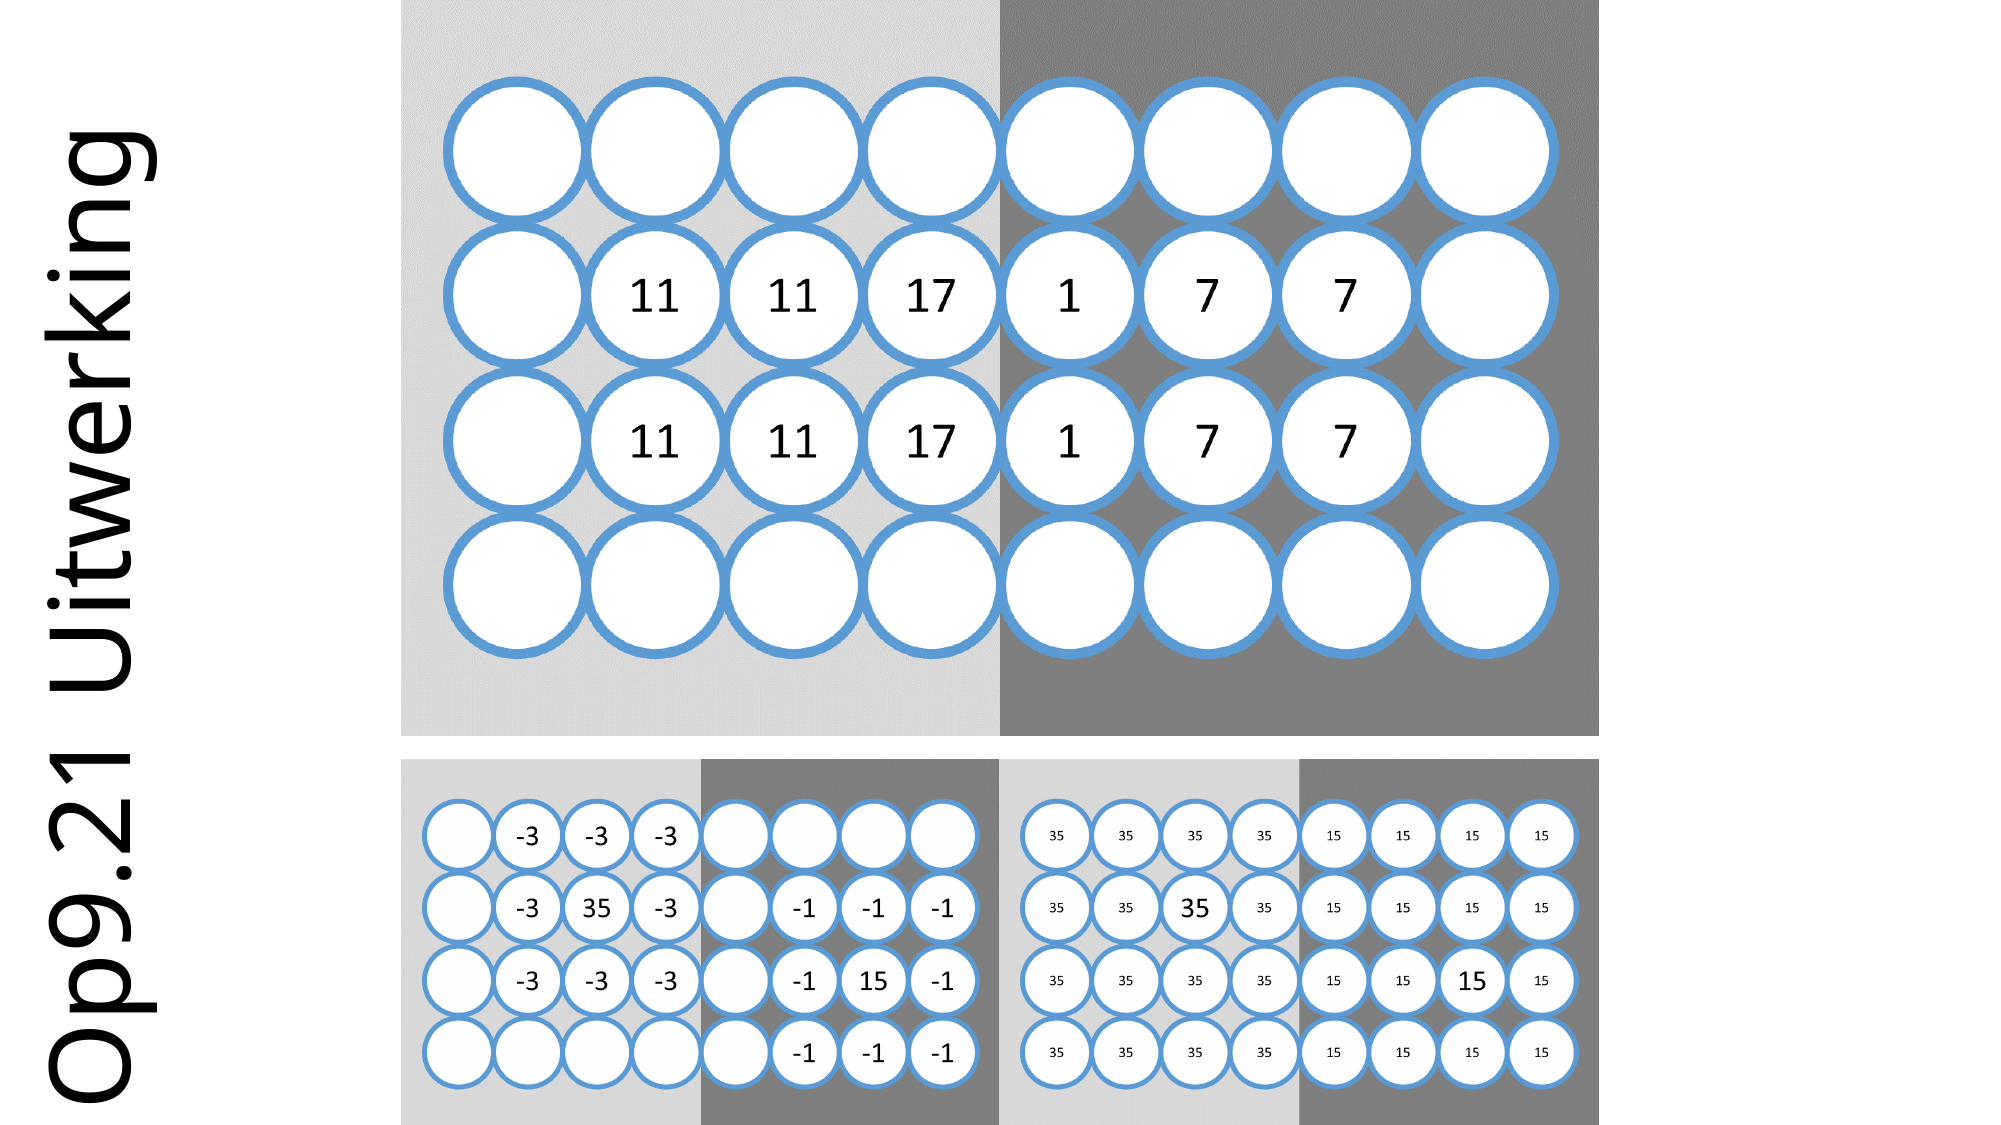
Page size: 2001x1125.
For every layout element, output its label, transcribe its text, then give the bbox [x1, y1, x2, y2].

text_box Op9.21 Uitwerking [0, 0, 189, 1125]
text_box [401, 0, 1599, 1125]
